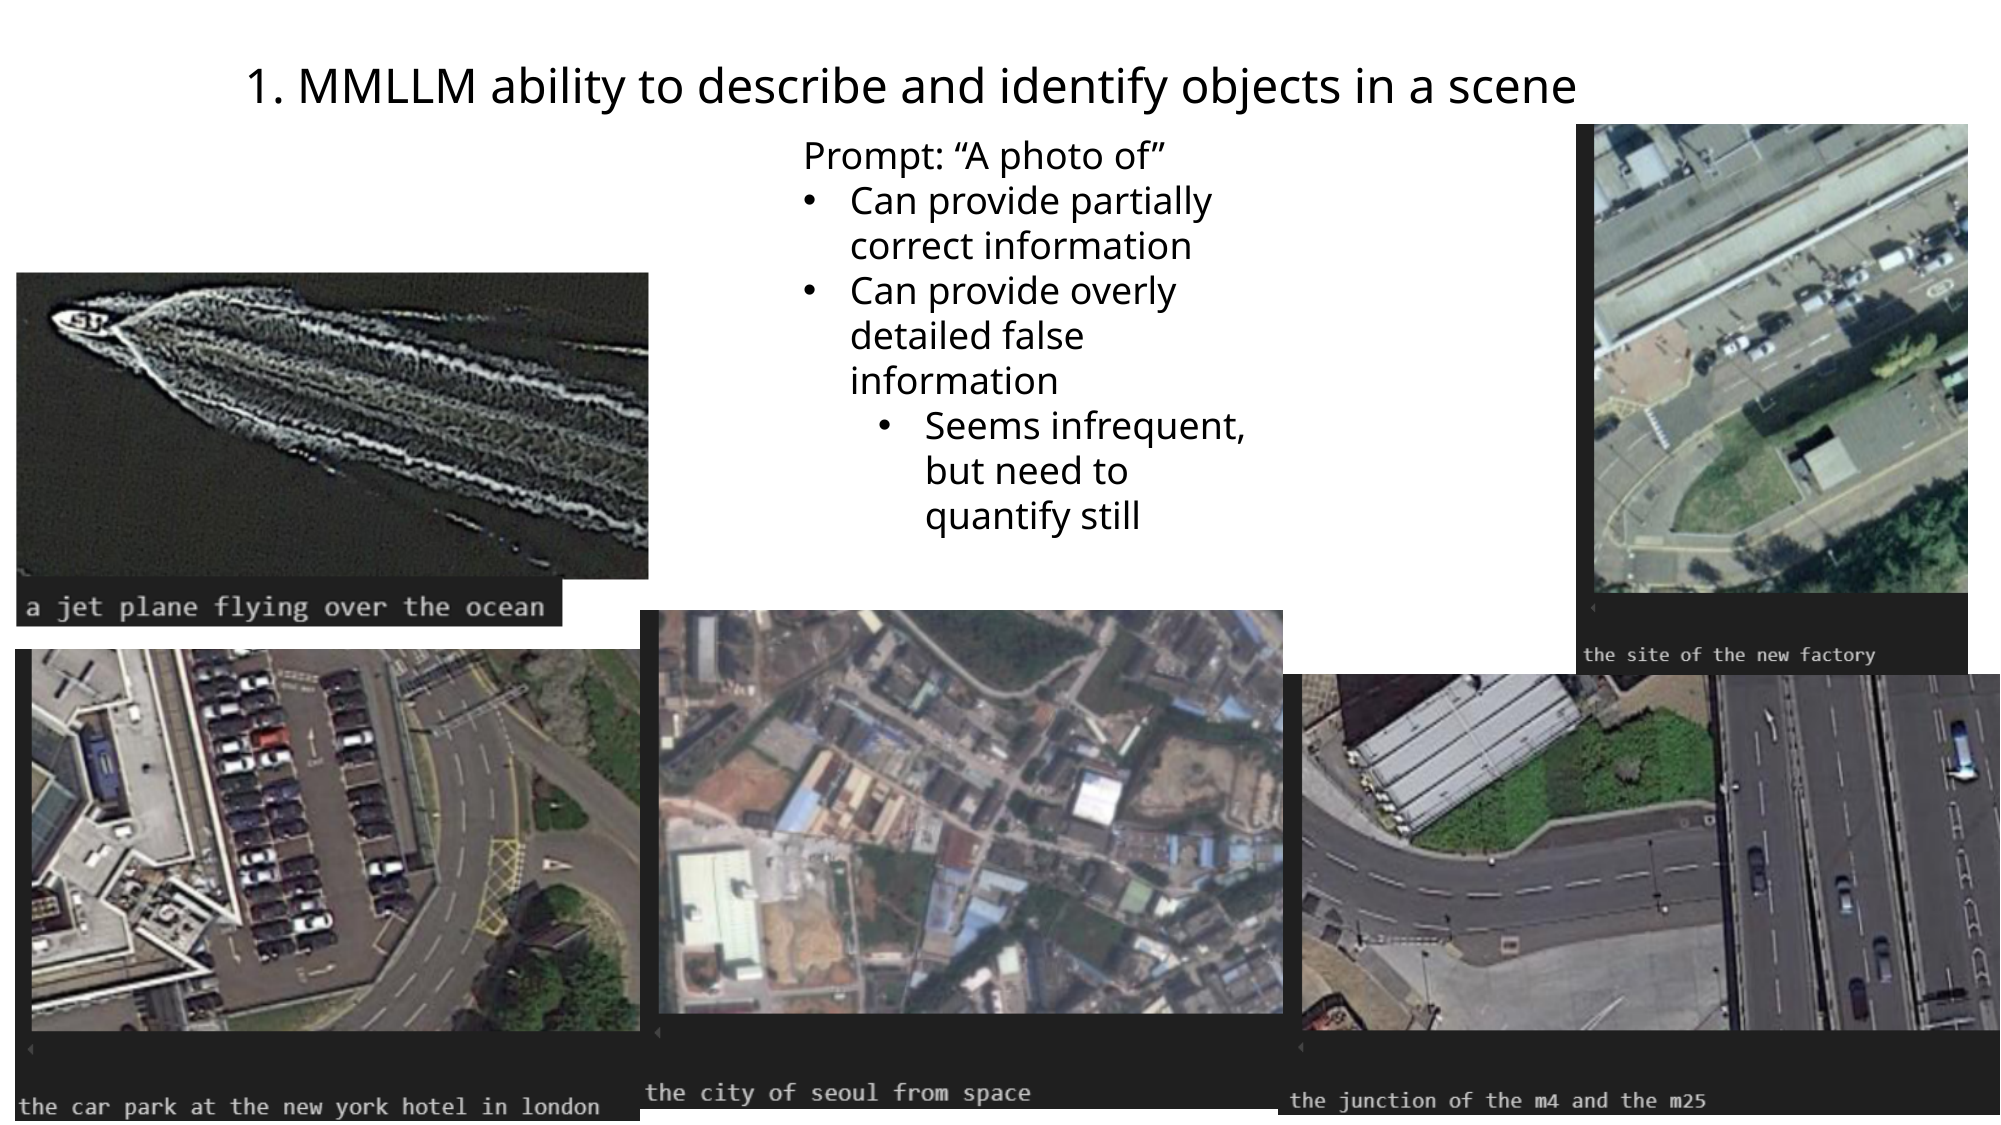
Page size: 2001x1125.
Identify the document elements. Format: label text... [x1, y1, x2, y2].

title 1. MMLLM ability to describe and identify objects in a scene [137, 30, 1687, 122]
text_box Prompt: “A photo of” Can provide partially correct information Can provide overly detailed false information Seems infrequent, but need to quantify still [788, 124, 1291, 544]
picture [15, 123, 2000, 1122]
